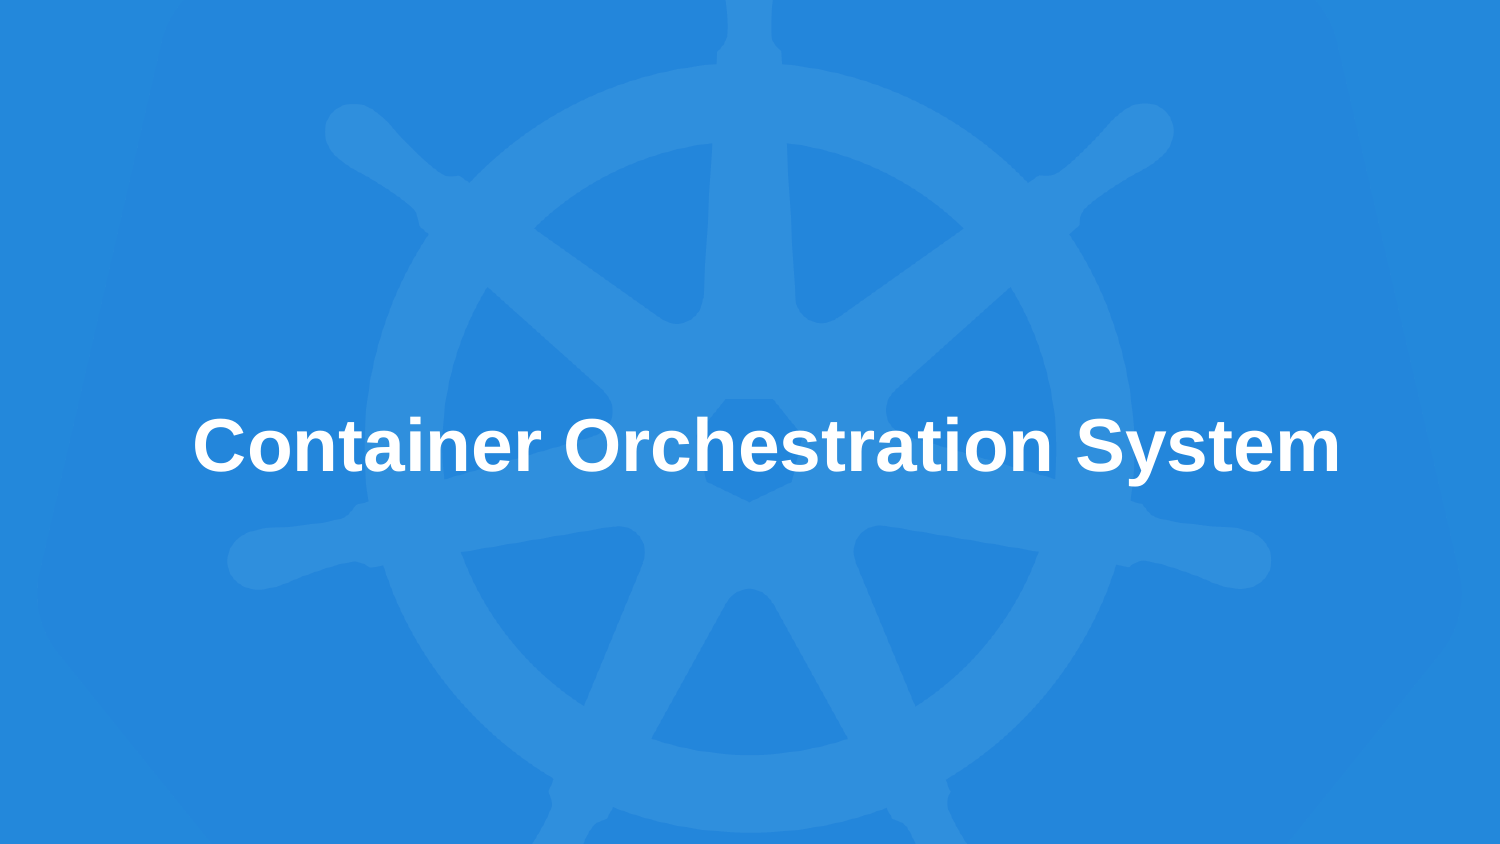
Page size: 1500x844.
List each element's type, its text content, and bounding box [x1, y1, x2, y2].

title Container Orchestration System [82, 306, 1454, 577]
